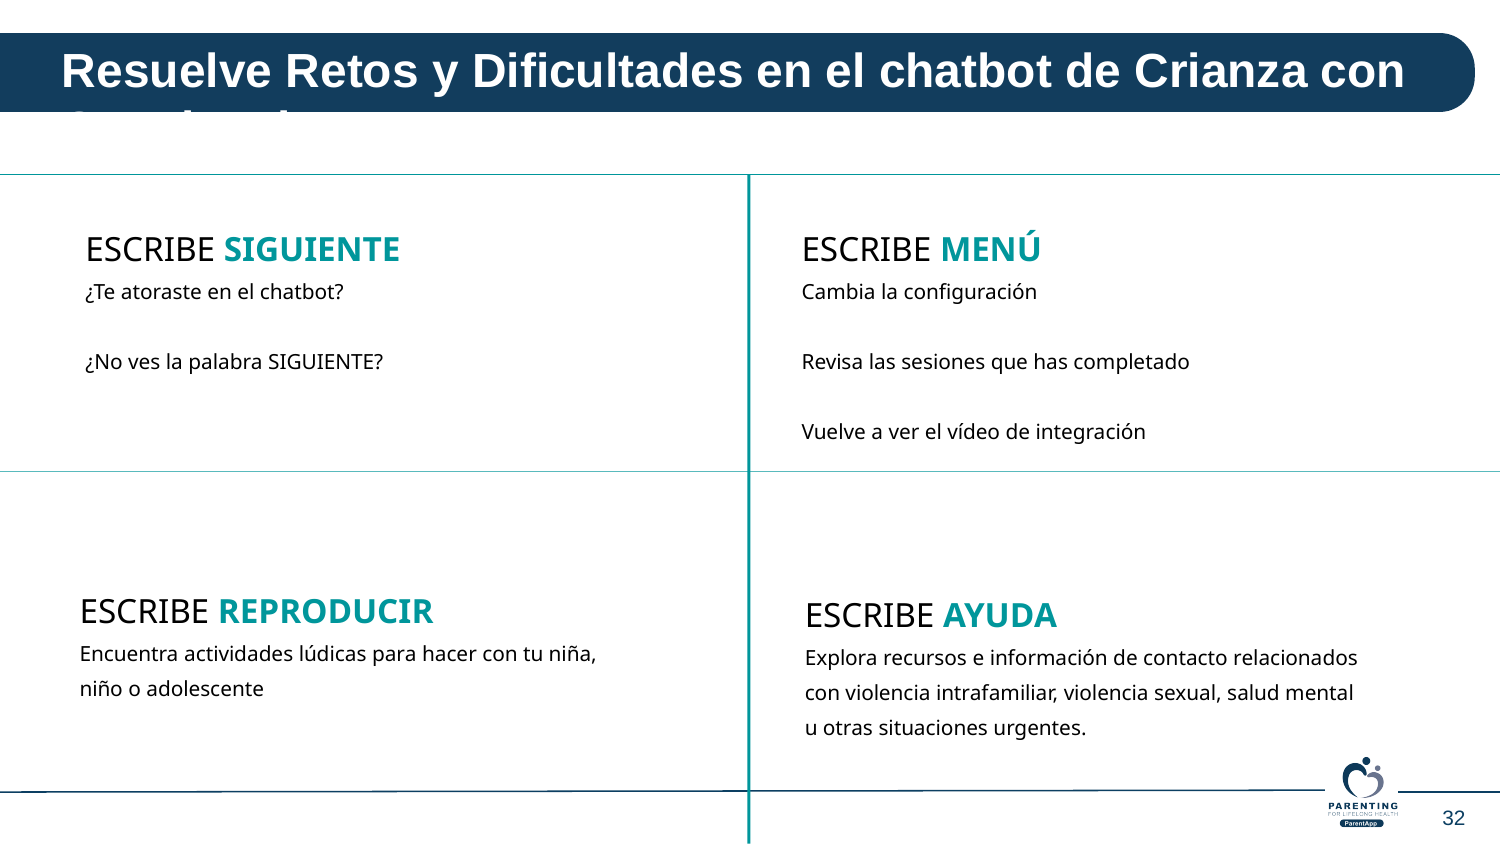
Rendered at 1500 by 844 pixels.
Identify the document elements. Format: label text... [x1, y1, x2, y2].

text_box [79, 573, 646, 657]
text_box Resuelve Retos y Dificultades en el chatbot de Crianza con Conciencia + [46, 32, 1500, 163]
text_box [804, 577, 1371, 696]
text_box [747, 174, 751, 844]
text_box [0, 33, 46, 112]
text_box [85, 211, 652, 366]
picture [1328, 756, 1398, 828]
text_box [801, 211, 1374, 472]
